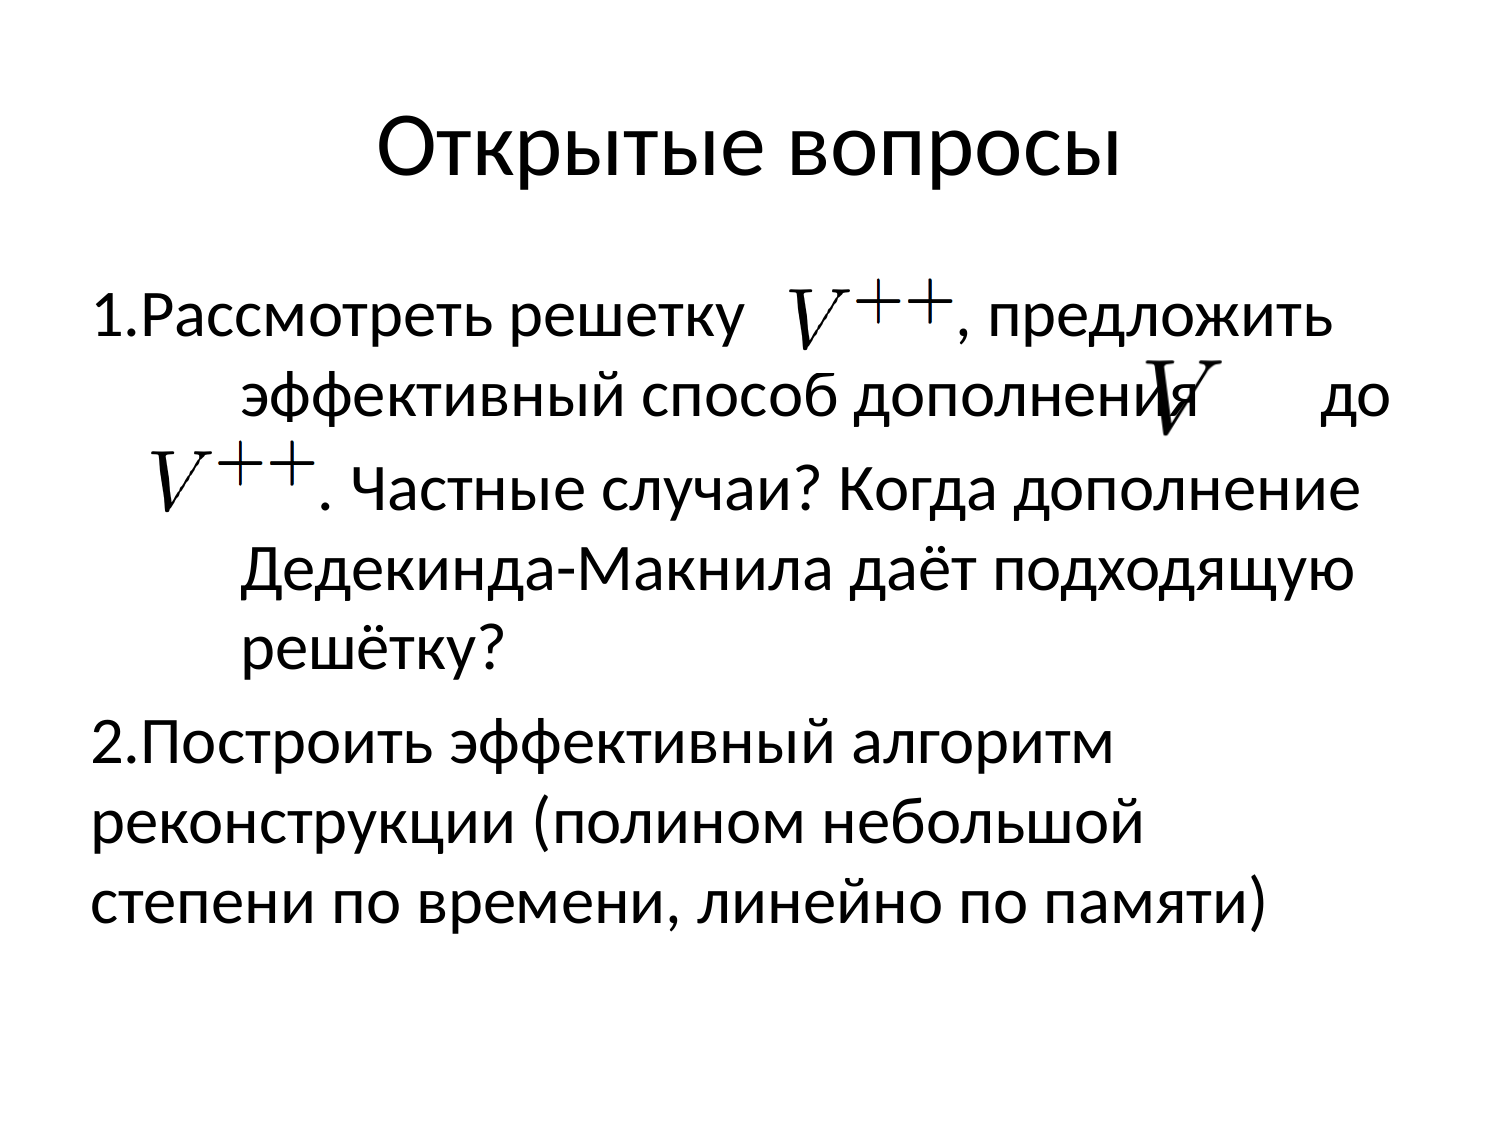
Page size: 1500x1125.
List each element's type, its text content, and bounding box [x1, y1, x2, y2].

picture [1128, 332, 1226, 449]
title Открытые вопросы [75, 45, 1425, 233]
picture [139, 422, 322, 535]
list 1.Рассмотреть решетку , предложить эффективный способ дополнения до . .. Частные случаи? Когда дополнение Дедекинда-Макнила даёт подходящую решётку? 2.Построить эффективный алгоритм реконструкции (полином небольшой степени по времени, линейно по памяти) [75, 262, 1425, 1005]
picture [776, 260, 959, 373]
